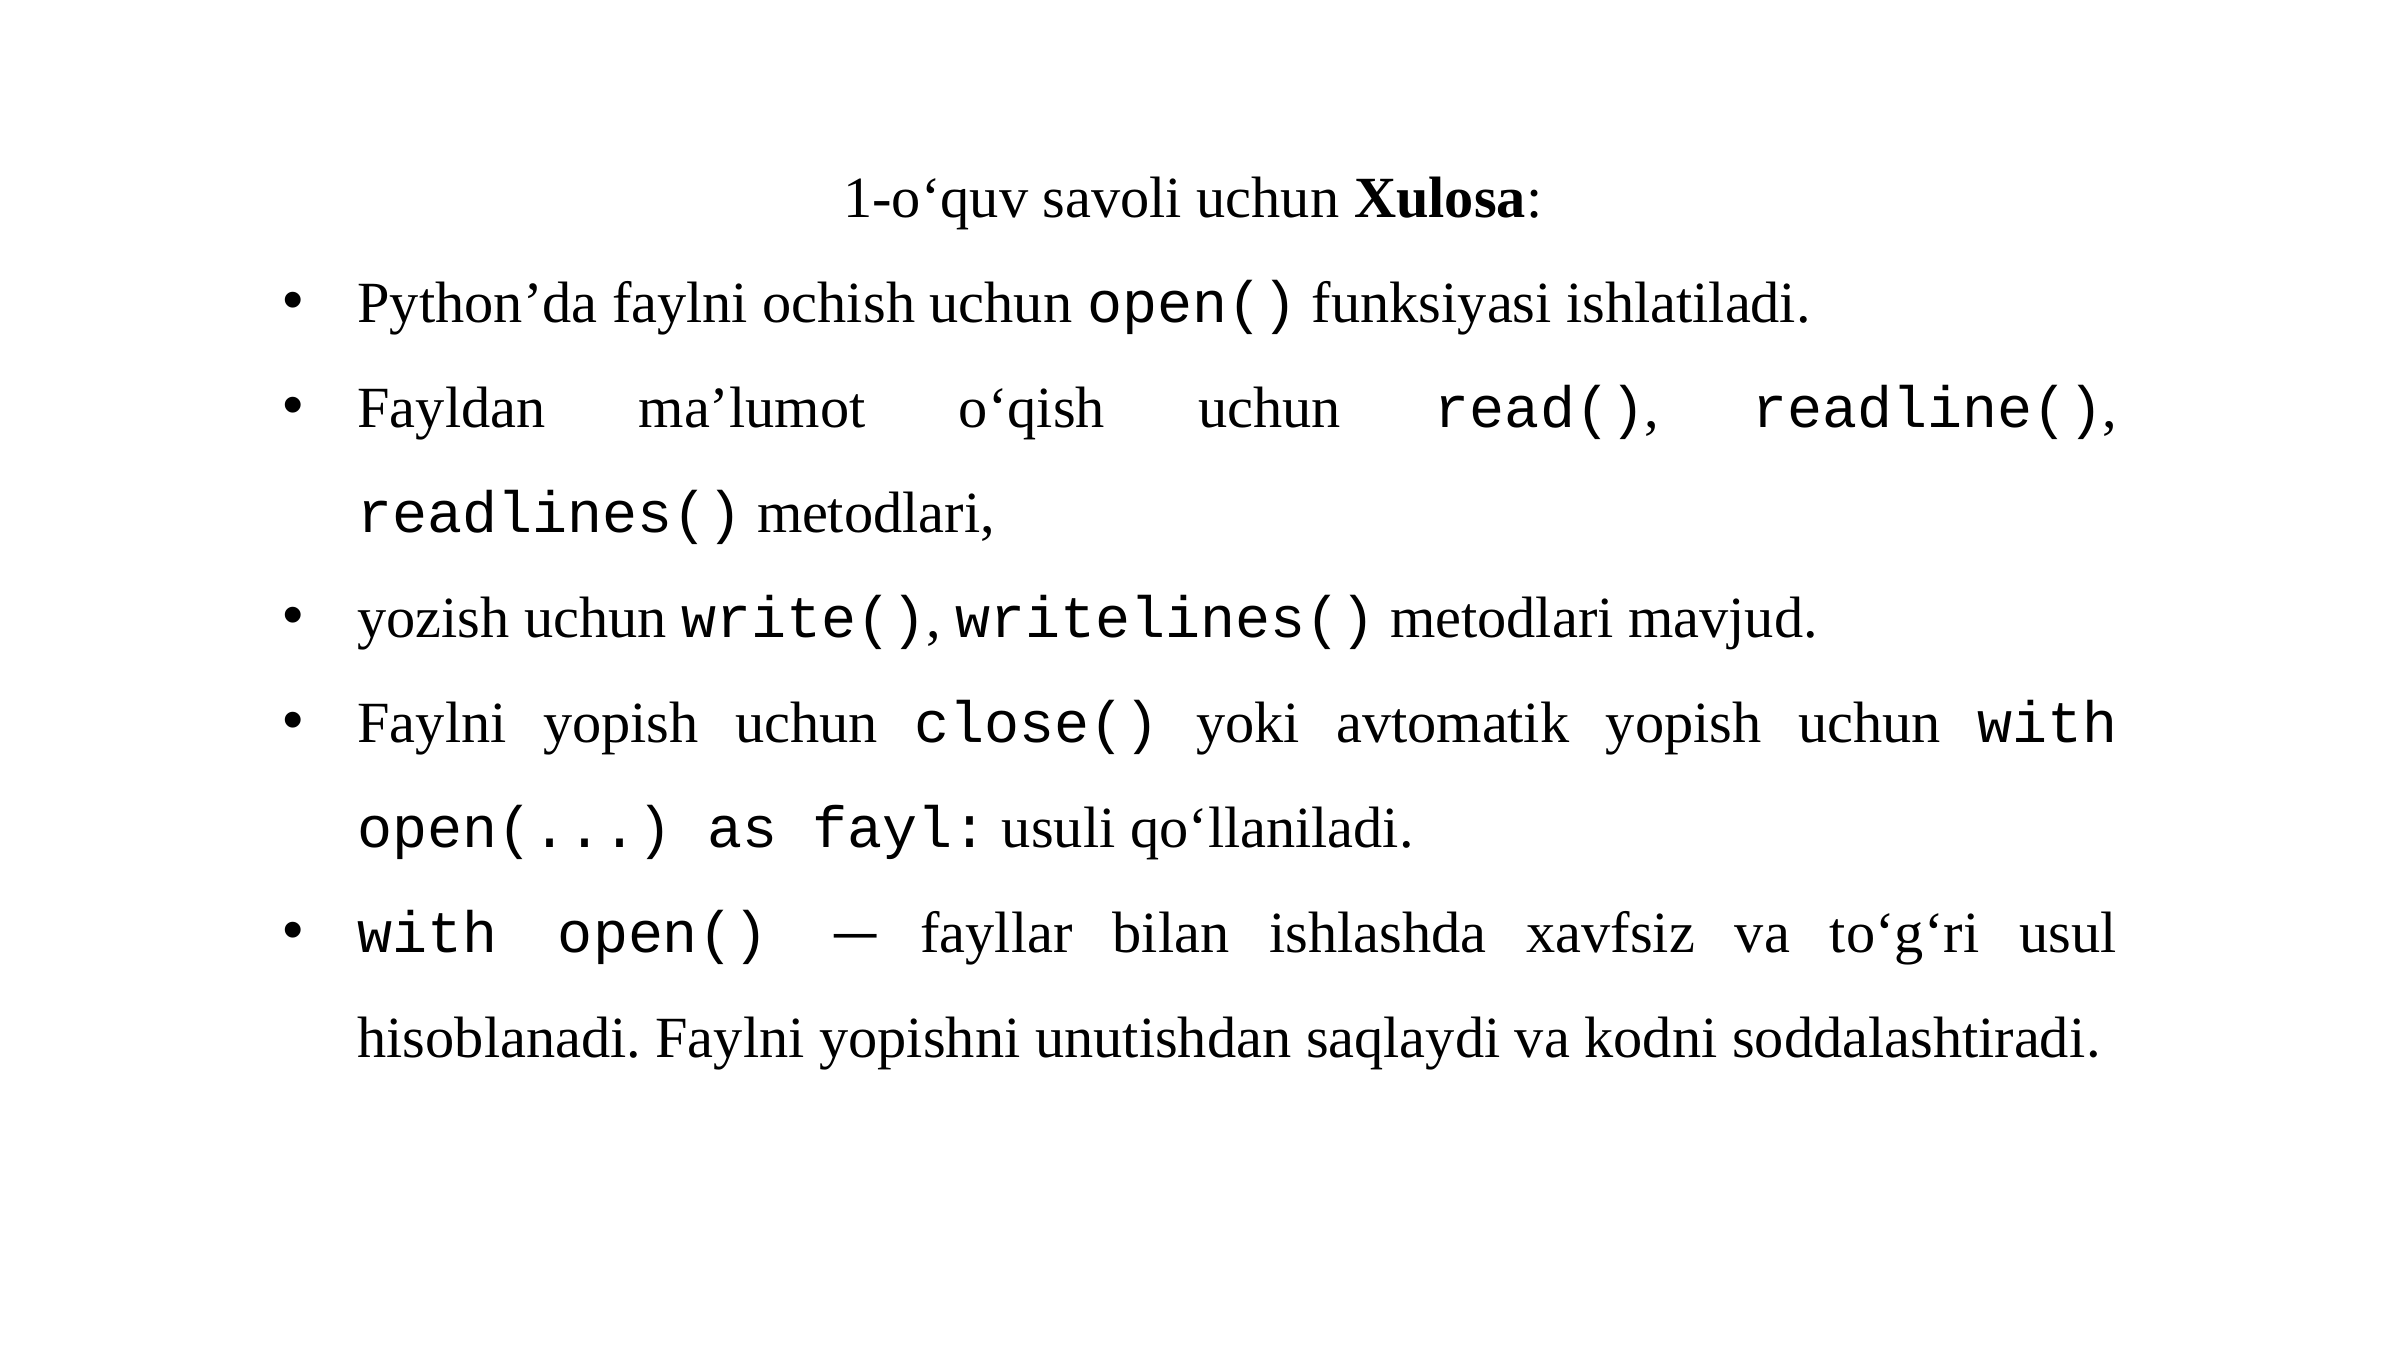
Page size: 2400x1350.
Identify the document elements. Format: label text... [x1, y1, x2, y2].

text_box 1-o‘quv savoli uchun Xulosa: Python’da faylni ochish uchun open() funksiyasi ishlatiladi. Fayldan ma’lumot o‘qish uchun read(), readline(), readlines() metodlari, yozish uchun write(), writelines() metodlari mavjud. Faylni yopish uchun close() yoki avtomatik yopish uchun with open(...) as fayl: usuli qo‘llaniladi. with open() — fayllar bilan ishlashda xavfsiz va to‘g‘ri usul hisoblanadi. Faylni yopishni unutishdan saqlaydi va kodni soddalashtiradi. [267, 117, 2133, 1077]
